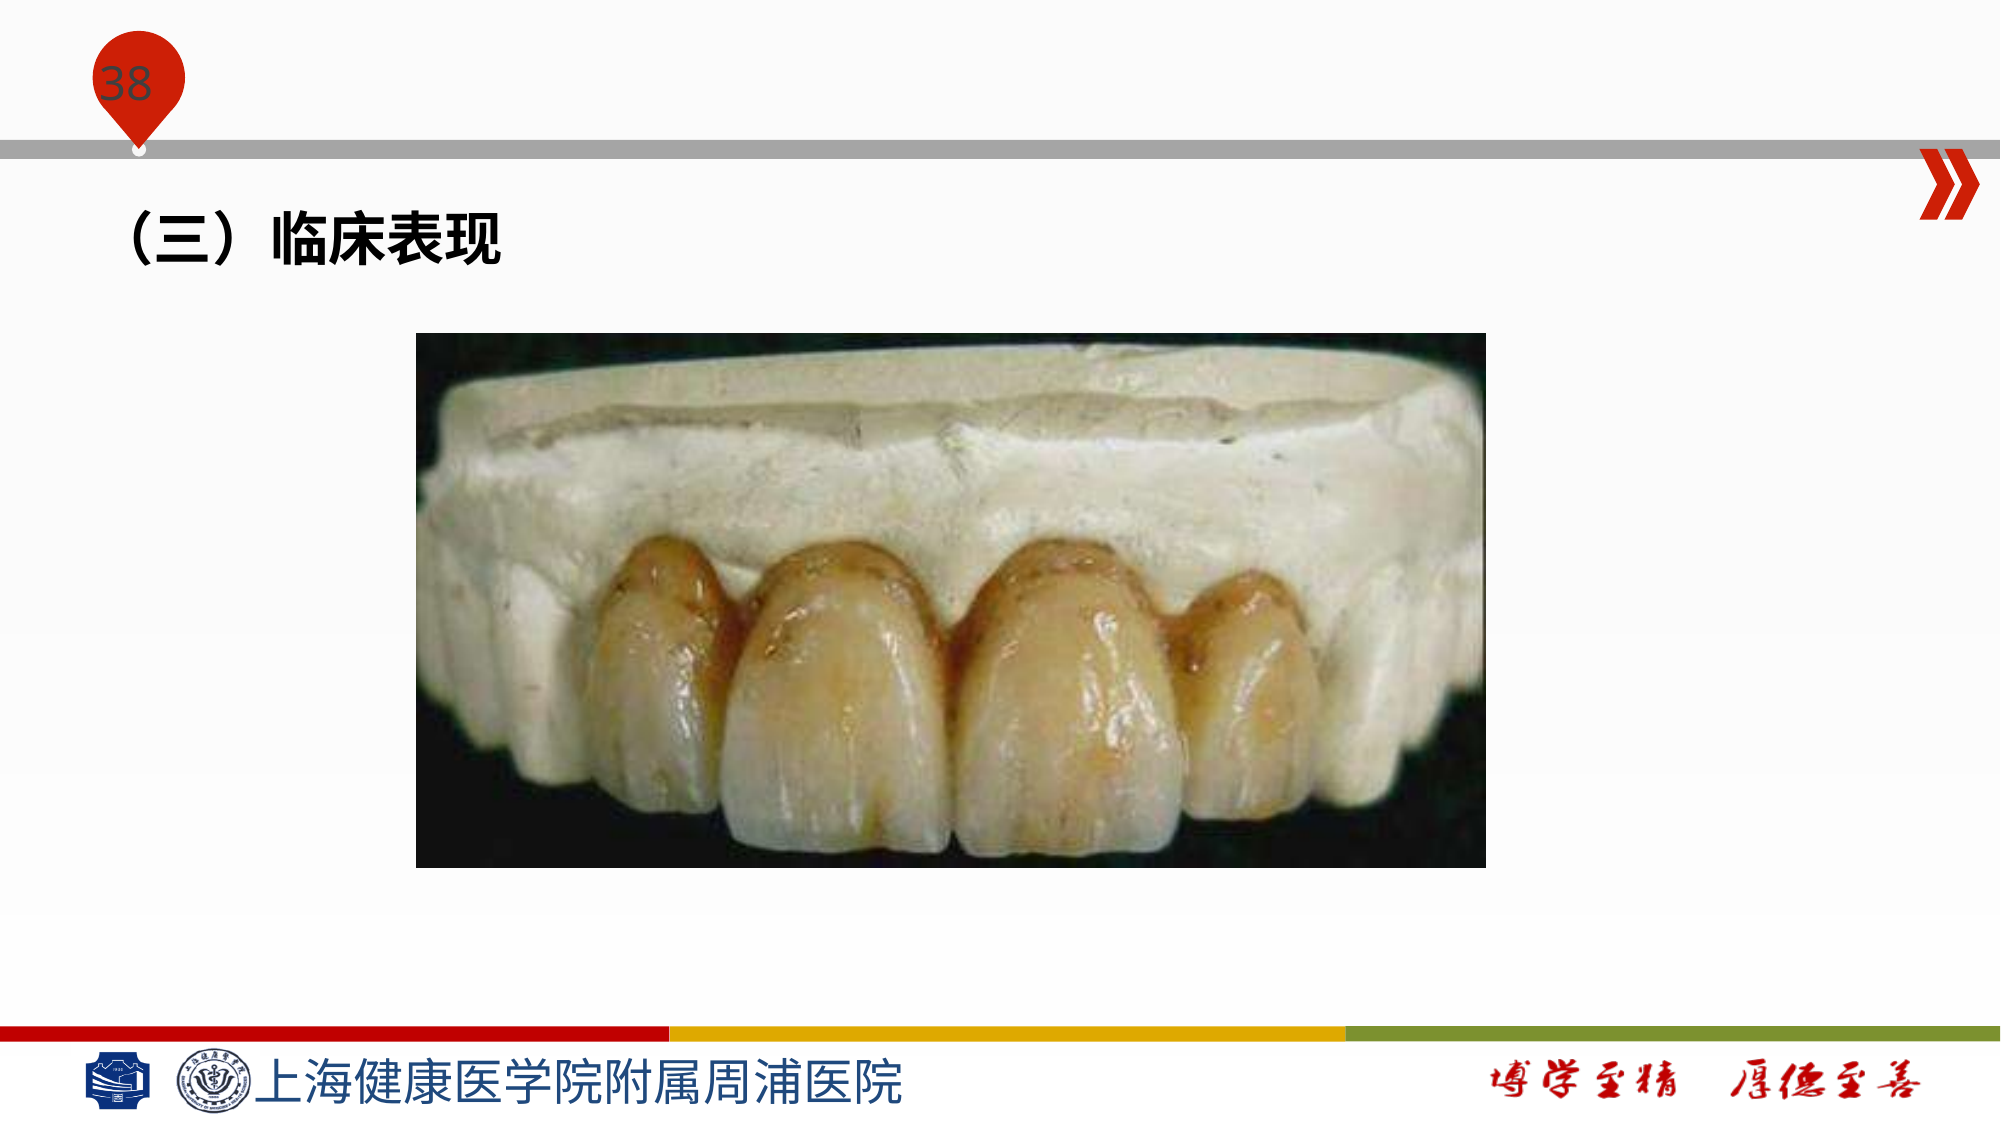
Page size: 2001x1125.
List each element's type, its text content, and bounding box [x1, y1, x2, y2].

text_box （三）临床表现 [80, 160, 519, 280]
picture [70, 1042, 260, 1121]
picture [1458, 1043, 1955, 1124]
picture [416, 333, 1486, 869]
